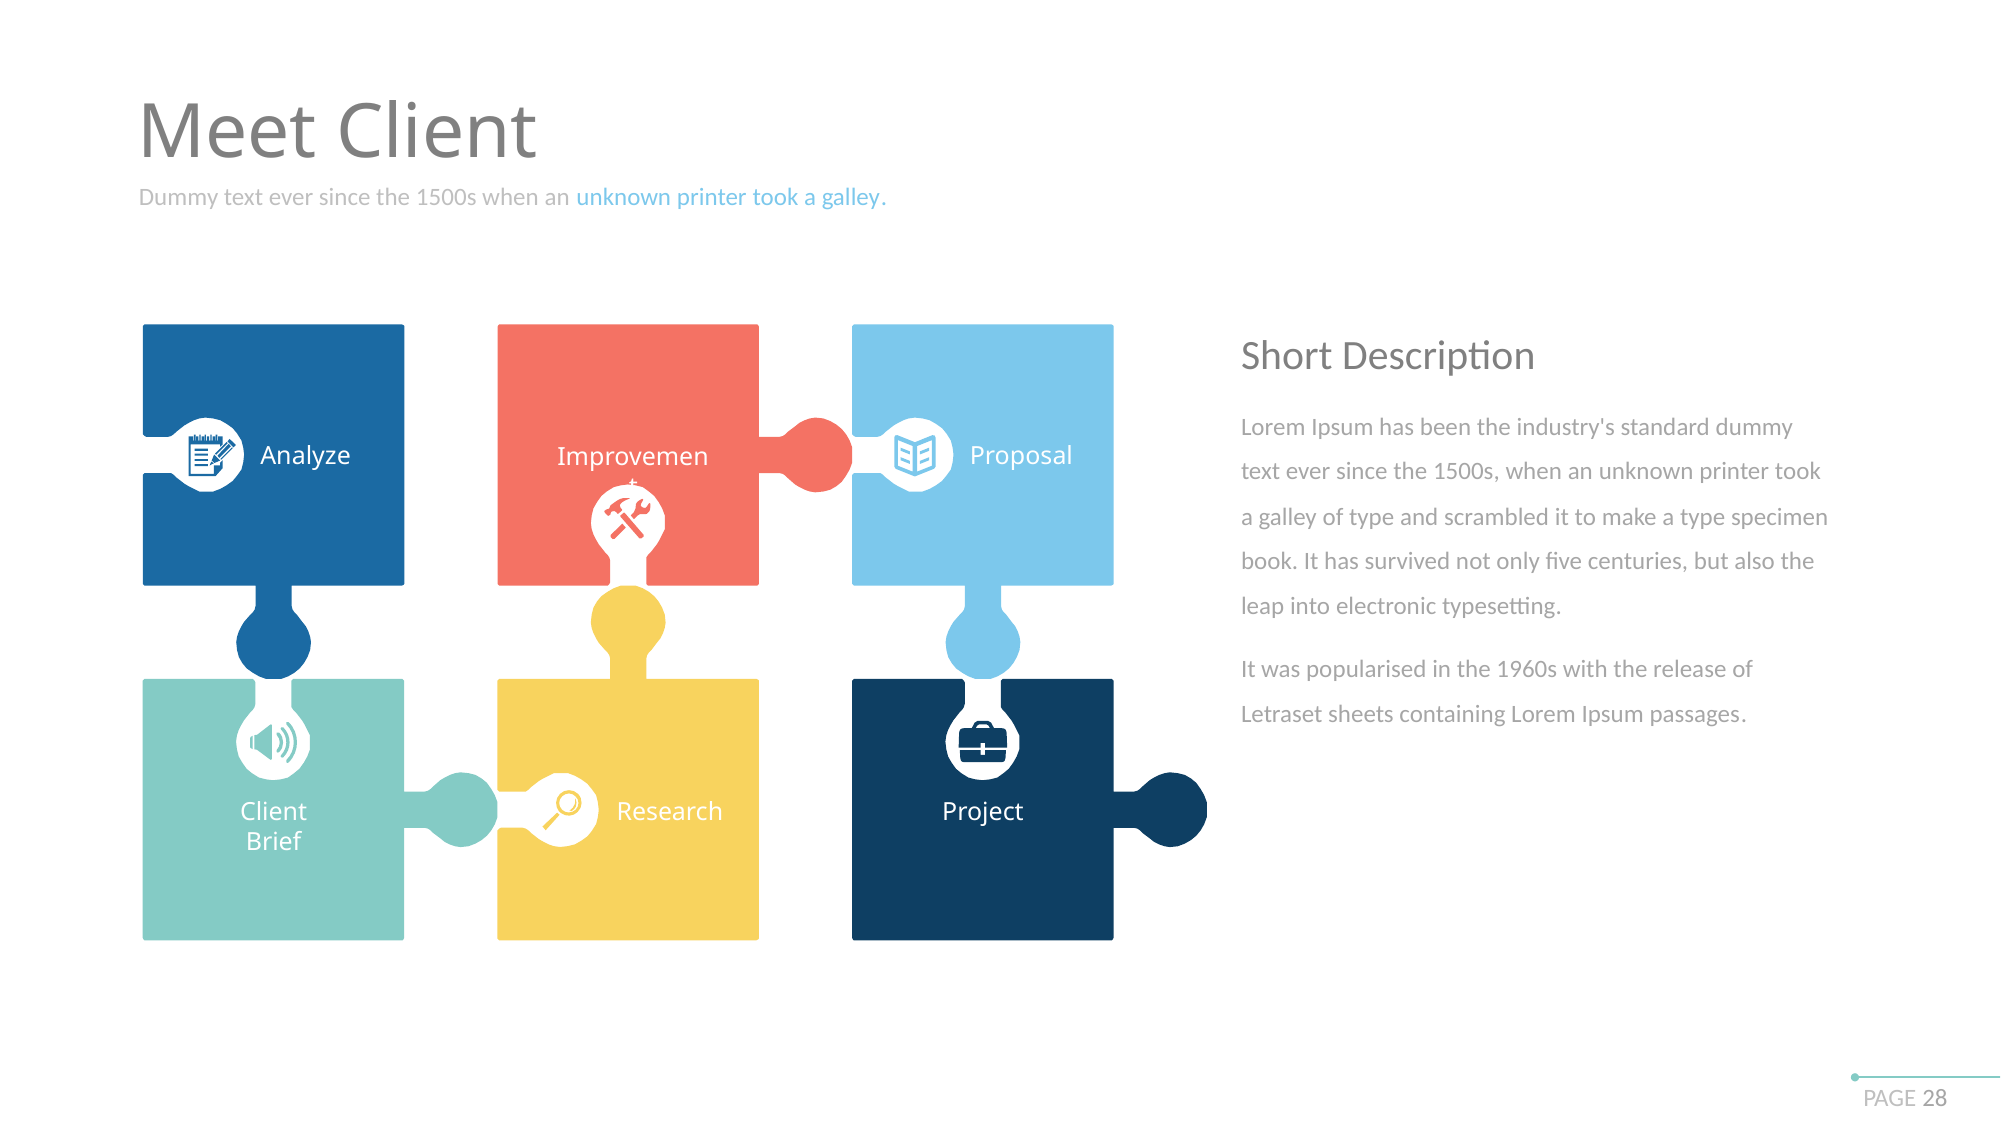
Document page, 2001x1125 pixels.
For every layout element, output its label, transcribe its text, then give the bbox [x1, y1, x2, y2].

text_box [852, 324, 1114, 679]
text_box [142, 678, 498, 941]
text_box Research [601, 788, 761, 830]
text_box Client Brief [194, 788, 353, 830]
text_box [497, 585, 759, 941]
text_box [542, 788, 583, 831]
text_box PAGE 28 [1848, 1073, 2000, 1125]
text_box [630, 498, 651, 520]
text_box Dummy text ever since the 1500s when an unknown printer took a galley. [123, 173, 997, 245]
text_box Short Description Lorem Ipsum has been the industry's standard dummy text ever since the 1500s, when an unknown printer took a galley of type and scrambled it to make a type specimen book. It has survived not only five centuries, but also the leap into electronic typesetting. It was popularised in the 1960s with the release of Letraset sheets containing Lorem Ipsum passages. [1226, 295, 1849, 759]
text_box [959, 750, 1006, 763]
text_box Improvement [537, 433, 729, 478]
text_box [958, 720, 1008, 748]
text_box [188, 434, 237, 477]
text_box Analyze [245, 432, 405, 474]
text_box Proposal [954, 432, 1114, 475]
text_box [142, 324, 405, 679]
text_box [894, 435, 936, 477]
text_box Project [903, 788, 1063, 830]
text_box [620, 512, 644, 539]
text_box [497, 324, 853, 586]
text_box [610, 523, 626, 540]
text_box [604, 498, 630, 516]
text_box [250, 721, 298, 763]
text_box [852, 678, 1207, 941]
text_box Meet Client [122, 74, 1166, 174]
